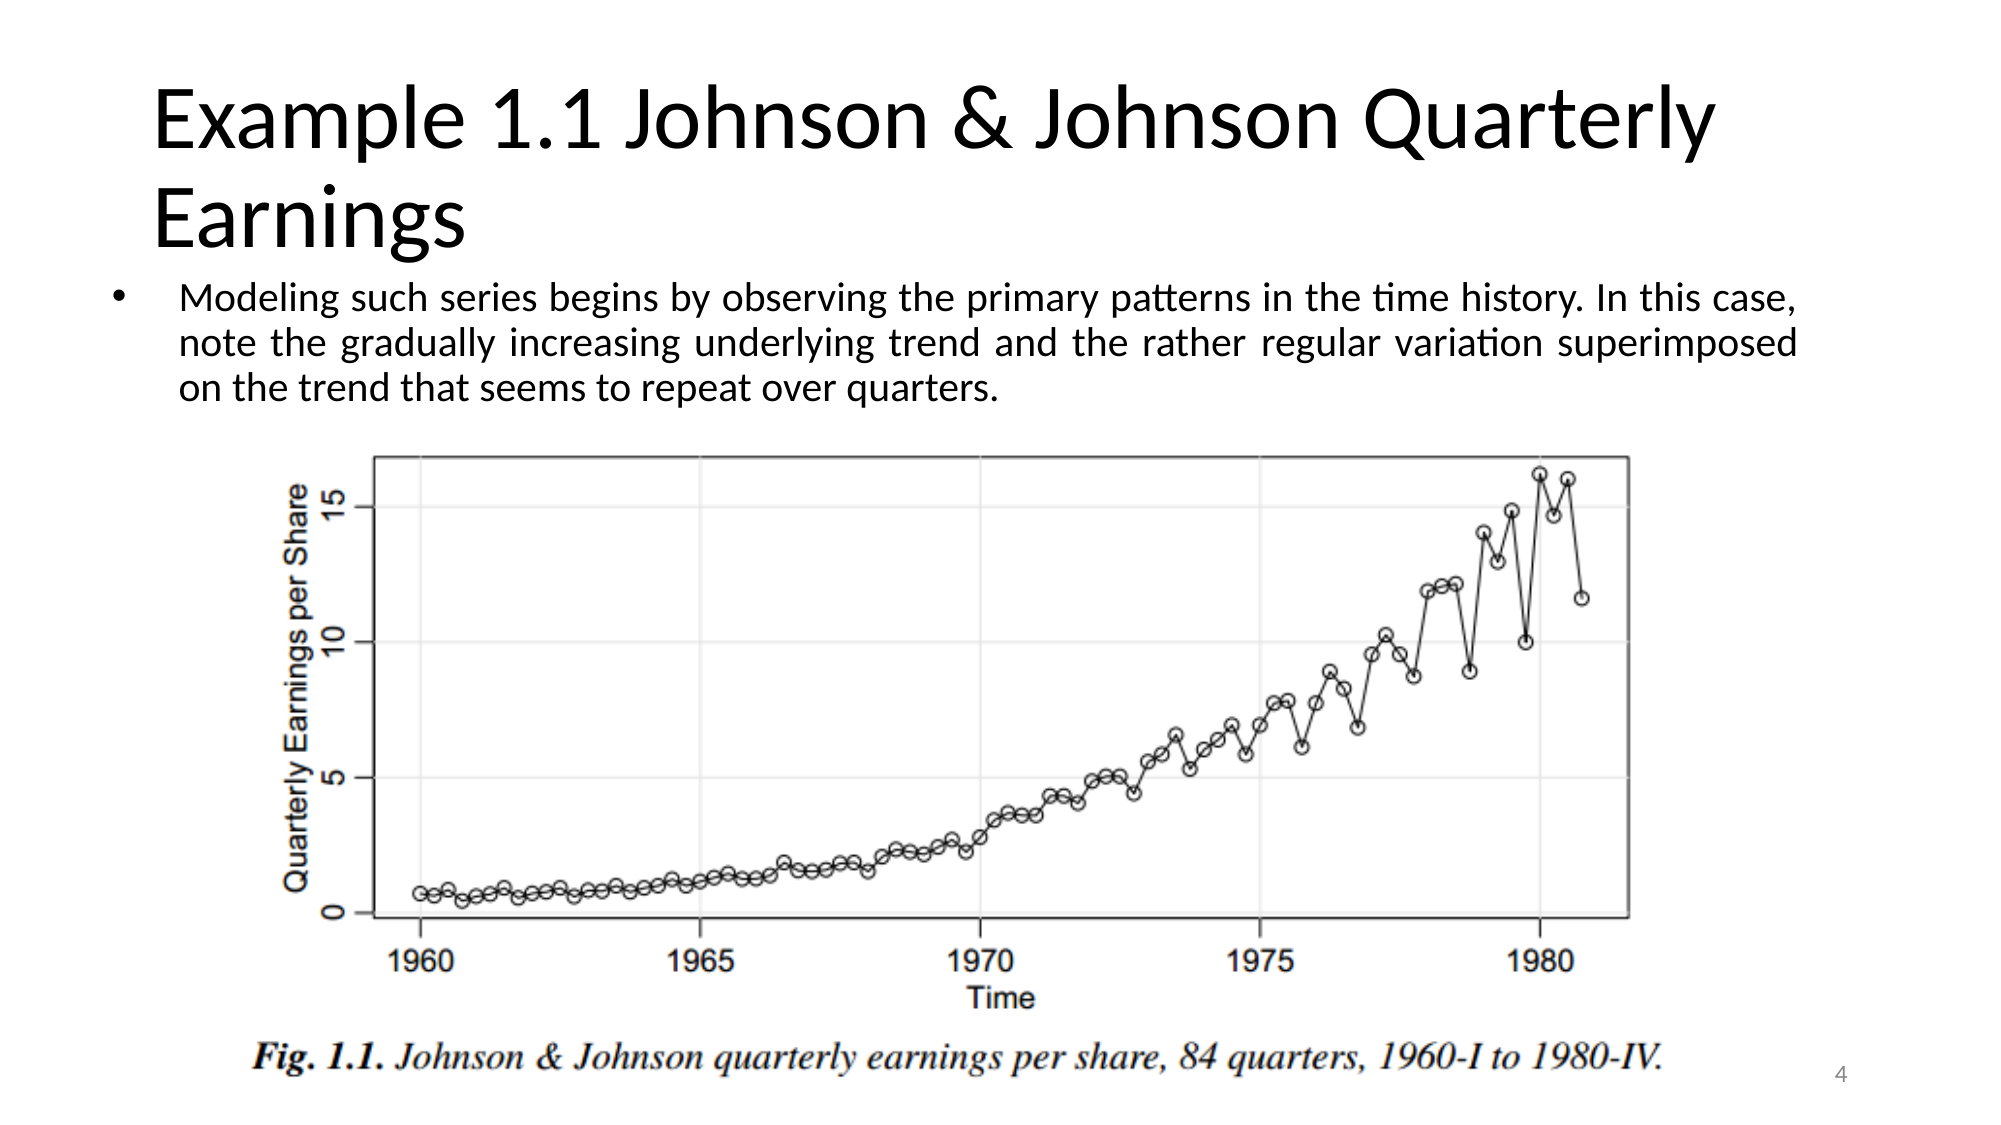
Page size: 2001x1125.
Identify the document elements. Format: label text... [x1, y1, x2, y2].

list Modeling such series begins by observing the primary patterns in the time history. In this case, note the gradually increasing underlying trend and the rather regular variation superimposed on the trend that seems to repeat over quarters. [88, 267, 1814, 514]
title Example 1.1 Johnson & Johnson Quarterly Earnings [137, 59, 1863, 278]
picture [219, 390, 1684, 1114]
slide_number 4 [1688, 1042, 1863, 1103]
